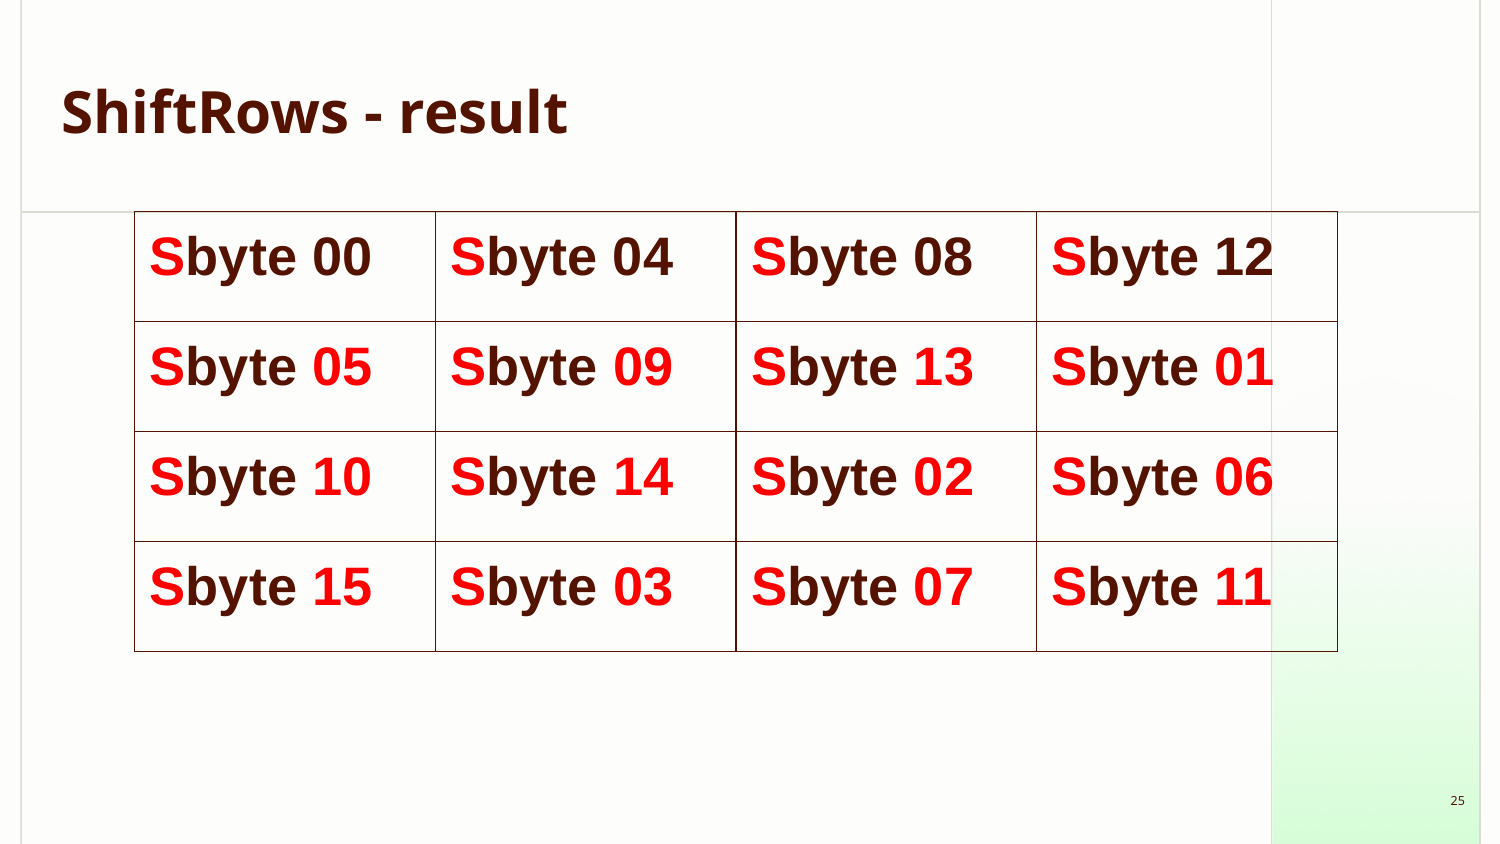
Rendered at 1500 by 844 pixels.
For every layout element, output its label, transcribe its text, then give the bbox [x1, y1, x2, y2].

table_cell Sbyte 10 [135, 432, 435, 541]
table_cell Sbyte 13 [737, 322, 1036, 431]
table_cell Sbyte 09 [436, 322, 735, 431]
table_cell Sbyte 03 [436, 542, 735, 651]
table_cell Sbyte 02 [737, 432, 1036, 541]
table_cell Sbyte 07 [737, 542, 1036, 651]
table_header Sbyte 00 [135, 212, 435, 321]
slide_number ‹#› [1390, 778, 1481, 843]
table_cell Sbyte 15 [135, 542, 435, 651]
picture [1272, 266, 1479, 844]
table_header Sbyte 04 [436, 212, 735, 321]
table_header Sbyte 12 [1037, 212, 1337, 321]
table_header Sbyte 08 [737, 212, 1036, 321]
title ShiftRows - result [46, 0, 1457, 162]
table_cell Sbyte 14 [436, 432, 735, 541]
table_cell Sbyte 05 [135, 322, 435, 431]
table_cell Sbyte 06 [1037, 432, 1337, 541]
table_cell Sbyte 01 [1037, 322, 1337, 431]
table_cell Sbyte 11 [1037, 542, 1337, 651]
